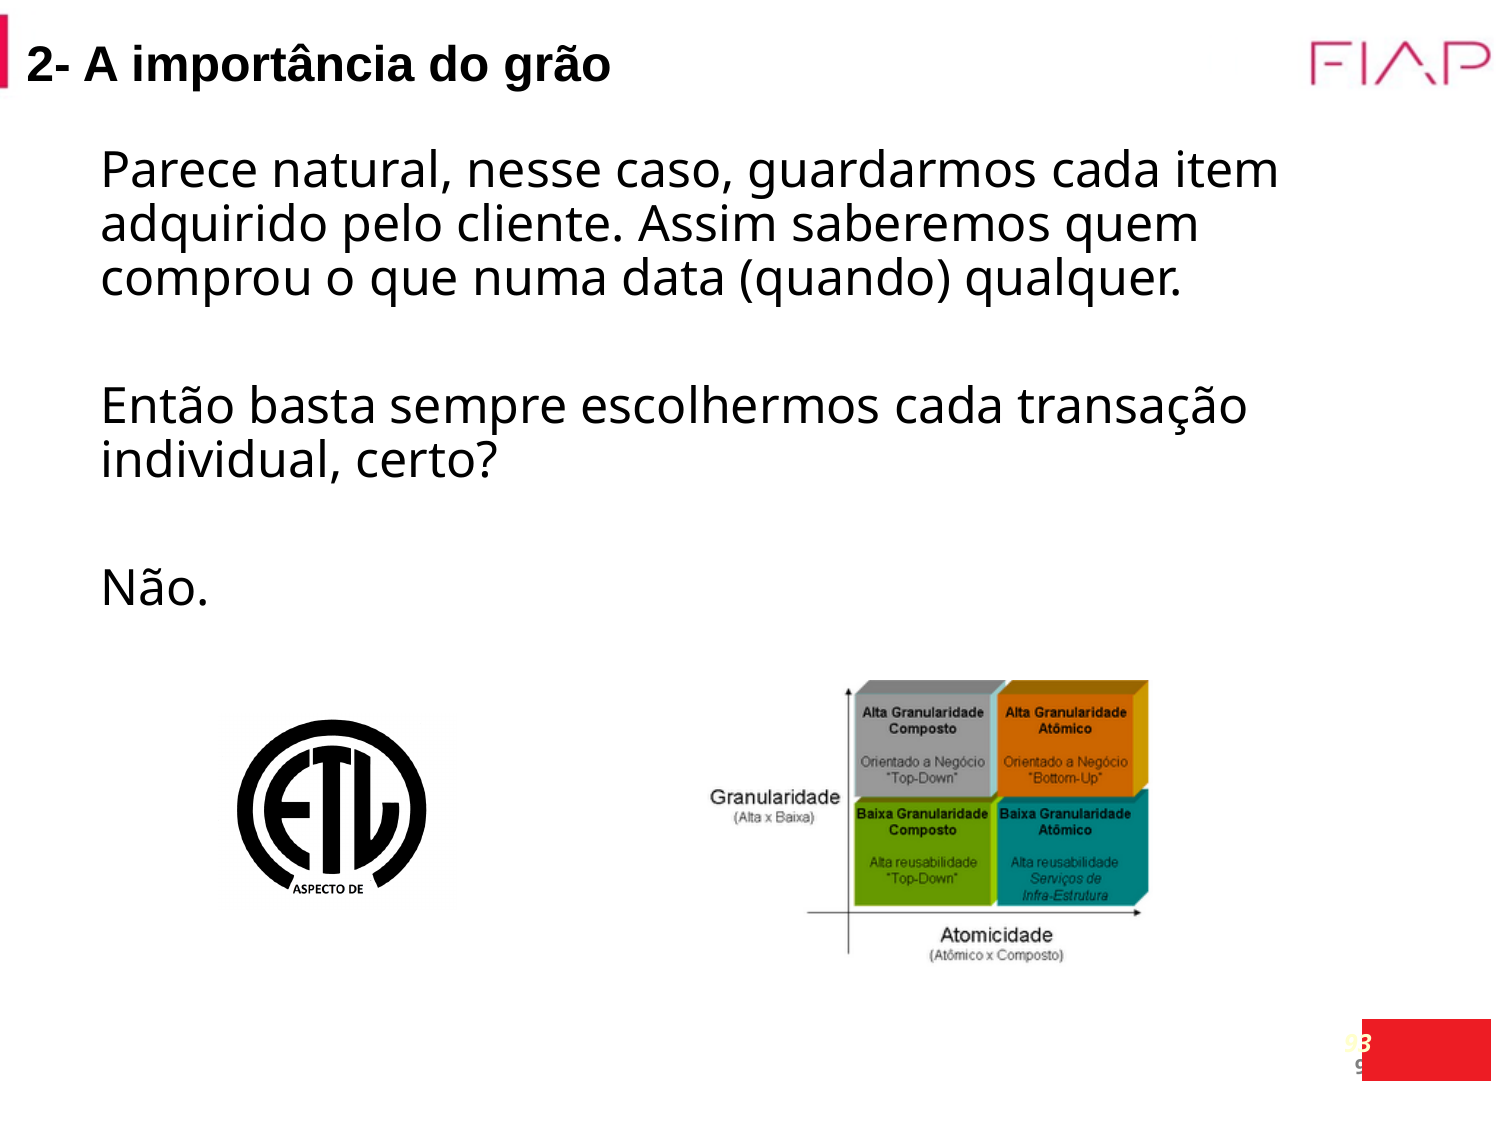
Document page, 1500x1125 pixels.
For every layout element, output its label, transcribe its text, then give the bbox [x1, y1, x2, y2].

picture [0, 0, 1500, 133]
title 2- A importância do grão [11, 30, 1362, 108]
text_box Parece natural, nesse caso, guardarmos cada item adquirido pelo cliente. Assim saberemos quem comprou o que numa data (quando) qualquer. Então basta sempre escolhermos cada transação individual, certo? Não. [29, 137, 1412, 1083]
picture [218, 712, 457, 910]
picture [1412, 1019, 1491, 1081]
picture [702, 680, 1170, 973]
